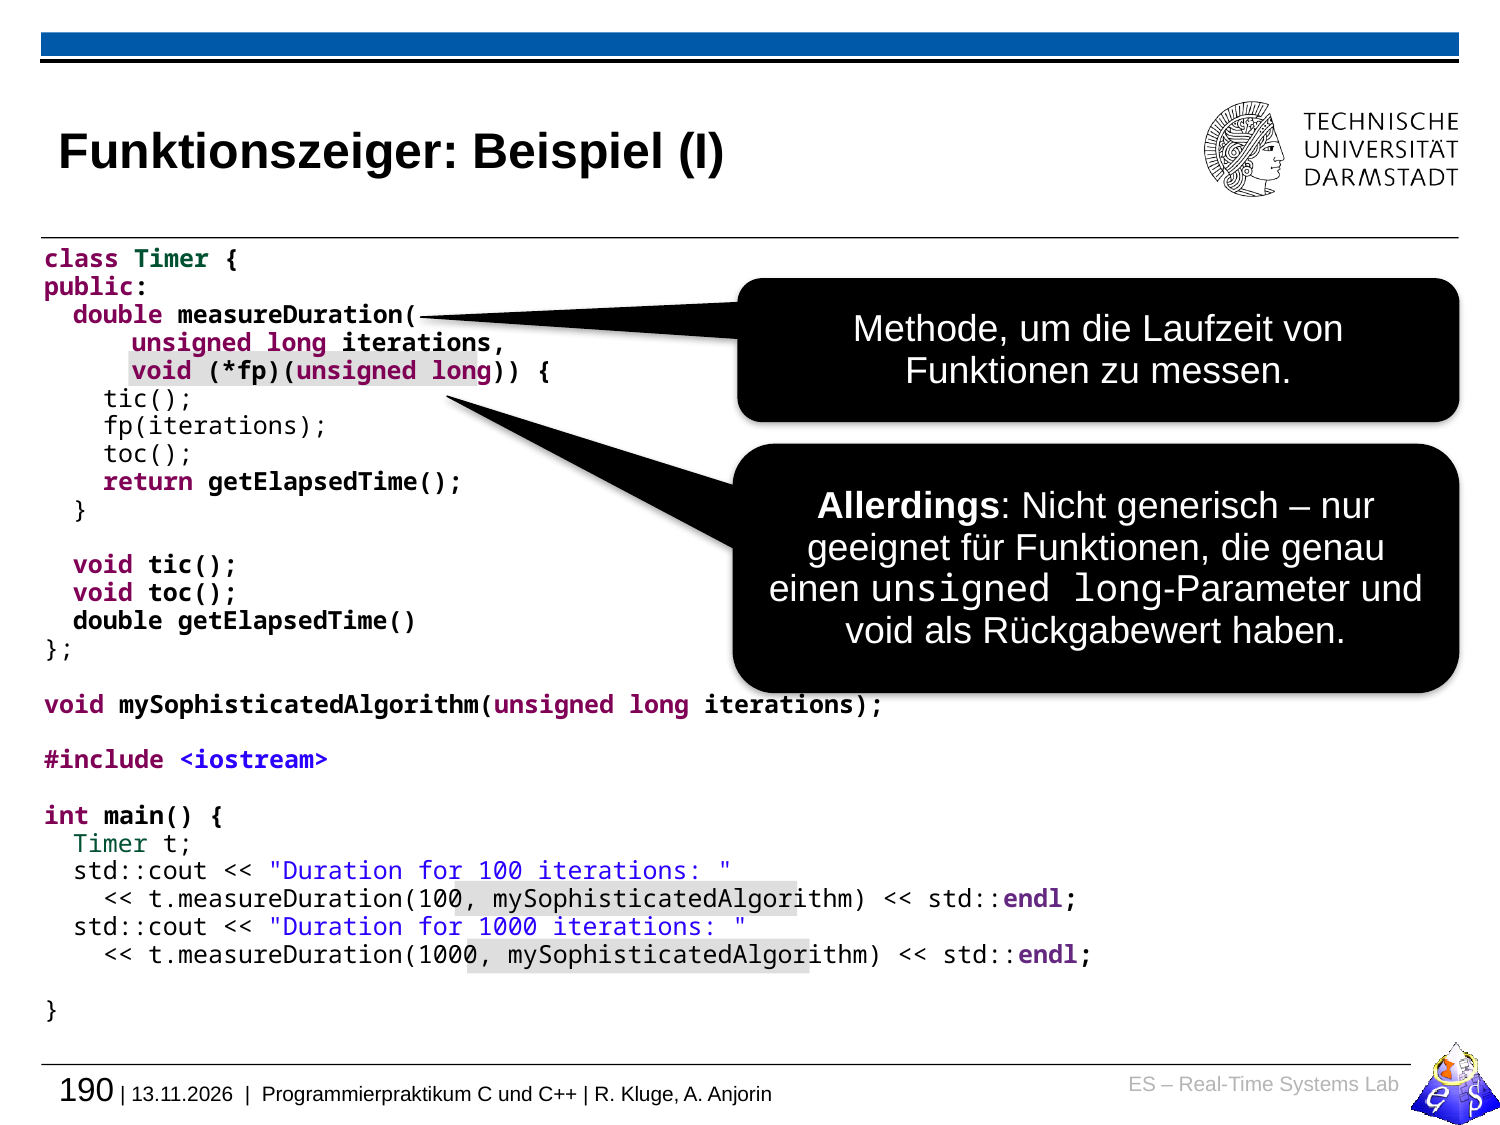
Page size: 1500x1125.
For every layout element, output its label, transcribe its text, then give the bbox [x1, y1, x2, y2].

picture [1411, 1041, 1500, 1125]
picture [1187, 84, 1483, 214]
title Funktionszeiger: Beispiel (I) [58, 80, 1187, 218]
text_box Allerdings: Nicht generisch – nur geeignet für Funktionen, die genau einen unsigned long-Parameter und void als Rückgabewert haben. [446, 395, 1460, 694]
text_box class Timer { public: double measureDuration( unsigned long iterations, void (*fp)(unsigned long)) { tic(); fp(iterations); toc(); return getElapsedTime(); } void tic(); void toc(); double getElapsedTime() }; void mySophisticatedAlgorithm(unsigned long iterations); #include <iostream> int main() { Timer t; std::cout << "Duration for 100 iterations: " << t.measureDuration(100, mySophisticatedAlgorithm) << std::endl; std::cout << "Duration for 1000 iterations: " << t.measureDuration(1000, mySophisticatedAlgorithm) << std::endl; } [29, 238, 1377, 1060]
text_box Methode, um die Laufzeit von Funktionen zu messen. [419, 278, 1460, 423]
